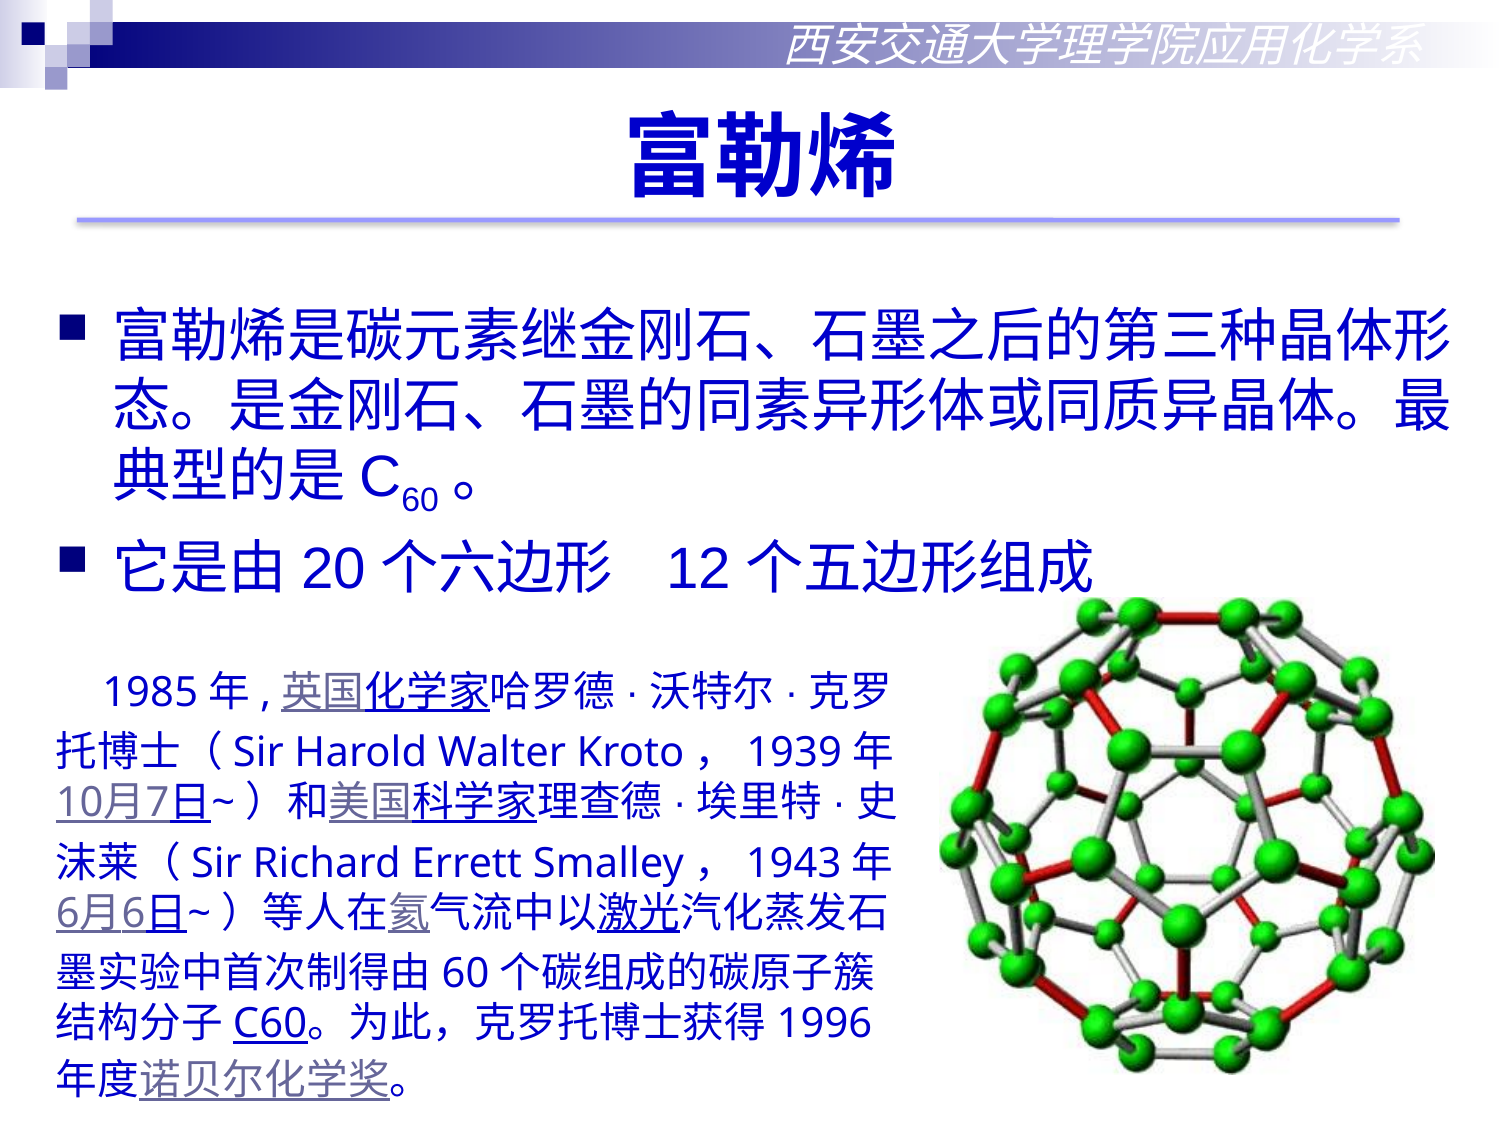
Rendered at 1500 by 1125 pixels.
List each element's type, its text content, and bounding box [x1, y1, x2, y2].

text_box 西安交通大学理学院应用化学系 [767, 8, 1500, 78]
text_box 1985年,英国化学家哈罗德·沃特尔·克罗托博士（Sir Harold Walter Kroto，1939年10月7日~）和美国科学家理查德·埃里特·史沫莱（Sir Richard Errett Smalley，1943年6月6日~）等人在氦气流中以激光汽化蒸发石墨实验中首次制得由60个碳组成的碳原子簇结构分子C60。为此，克罗托博士获得1996年度诺贝尔化学奖。 [41, 656, 927, 1121]
picture [938, 597, 1435, 1075]
text_box [76, 217, 1400, 223]
text_box 富勒烯 [608, 90, 951, 215]
list 富勒烯是碳元素继金刚石、石墨之后的第三种晶体形态。是金刚石、石墨的同素异形体或同质异晶体。最典型的是C60。 它是由20个六边形 12个五边形组成 [40, 290, 1470, 724]
